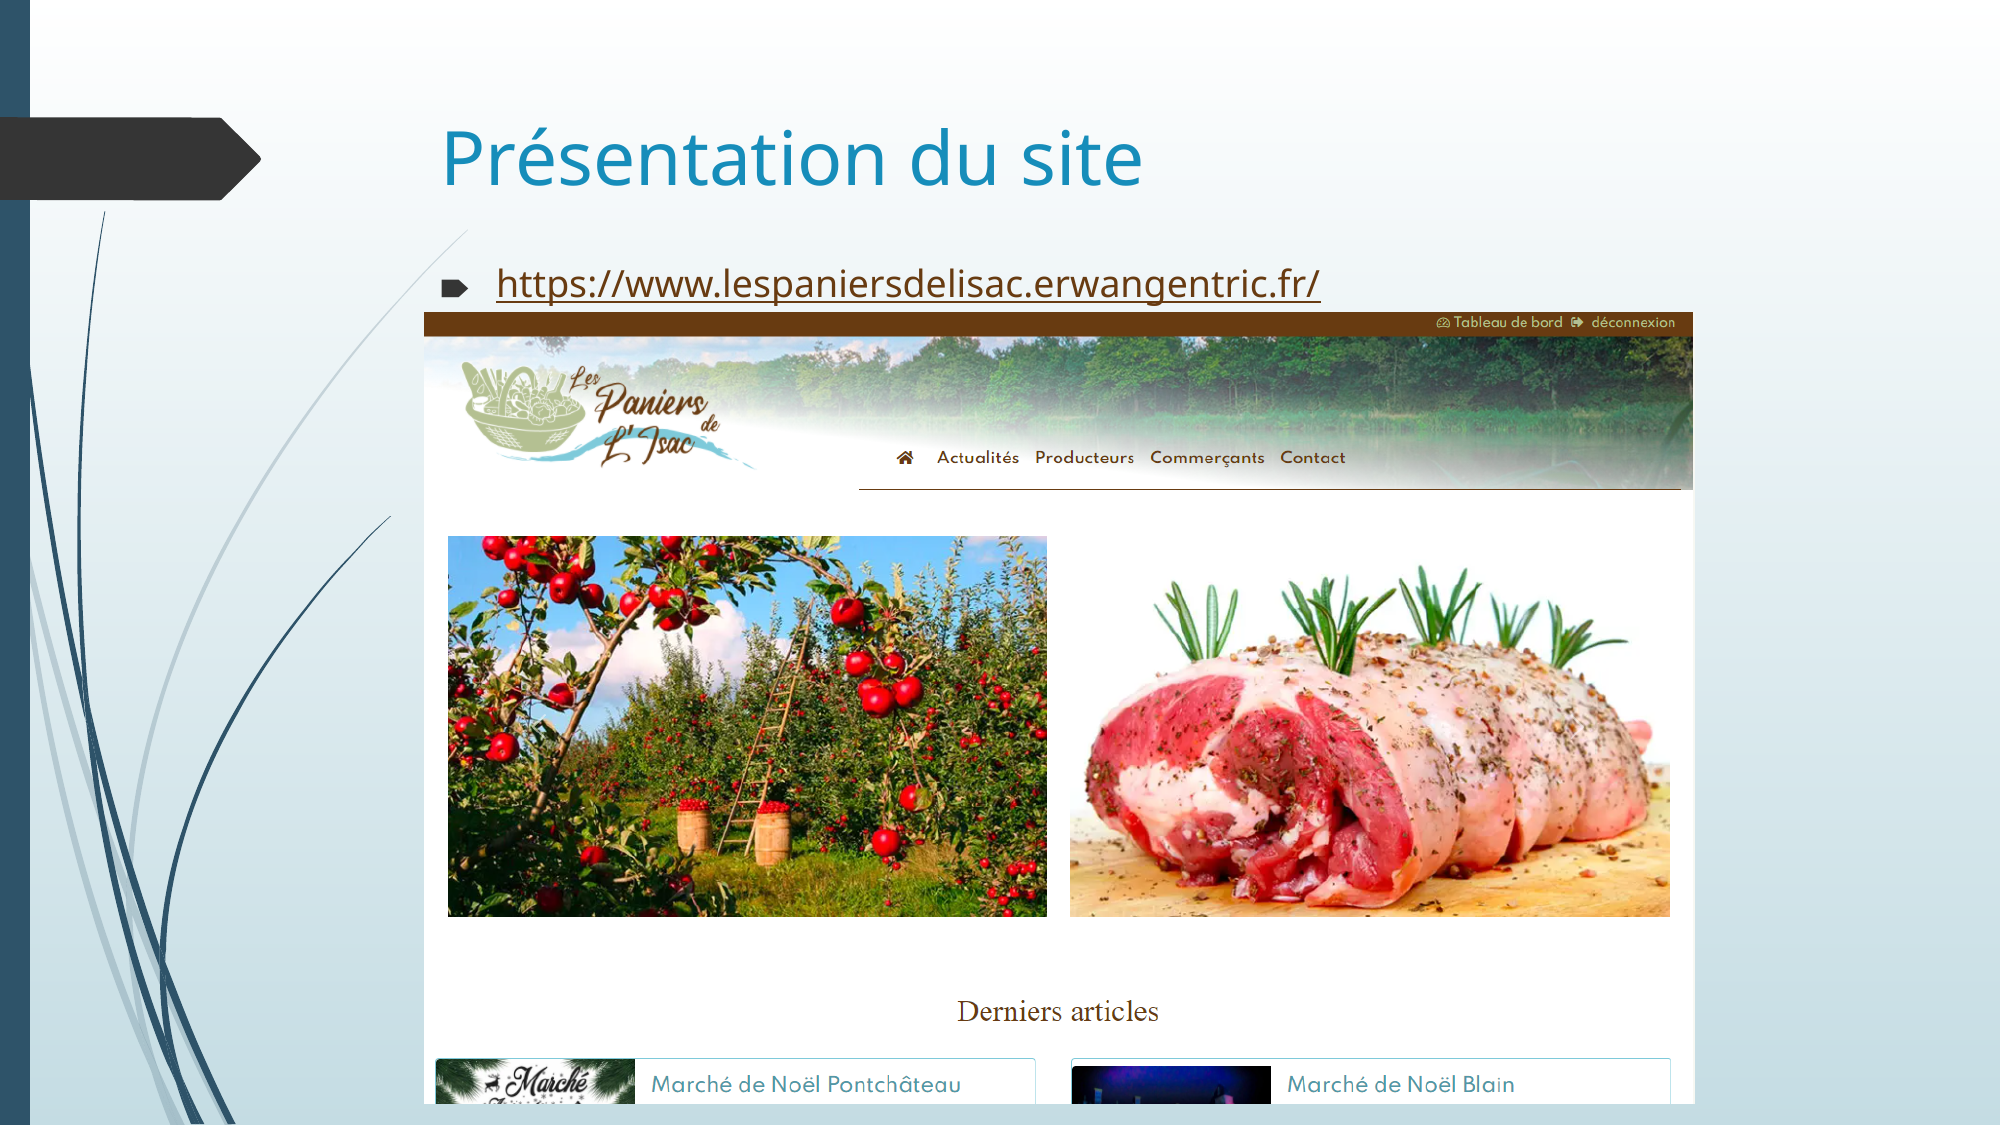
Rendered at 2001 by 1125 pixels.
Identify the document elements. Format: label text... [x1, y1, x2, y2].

list https://www.lespaniersdelisac.erwangentric.fr/ [424, 252, 1959, 446]
picture [424, 312, 1695, 1104]
title Présentation du site [425, 102, 1888, 252]
